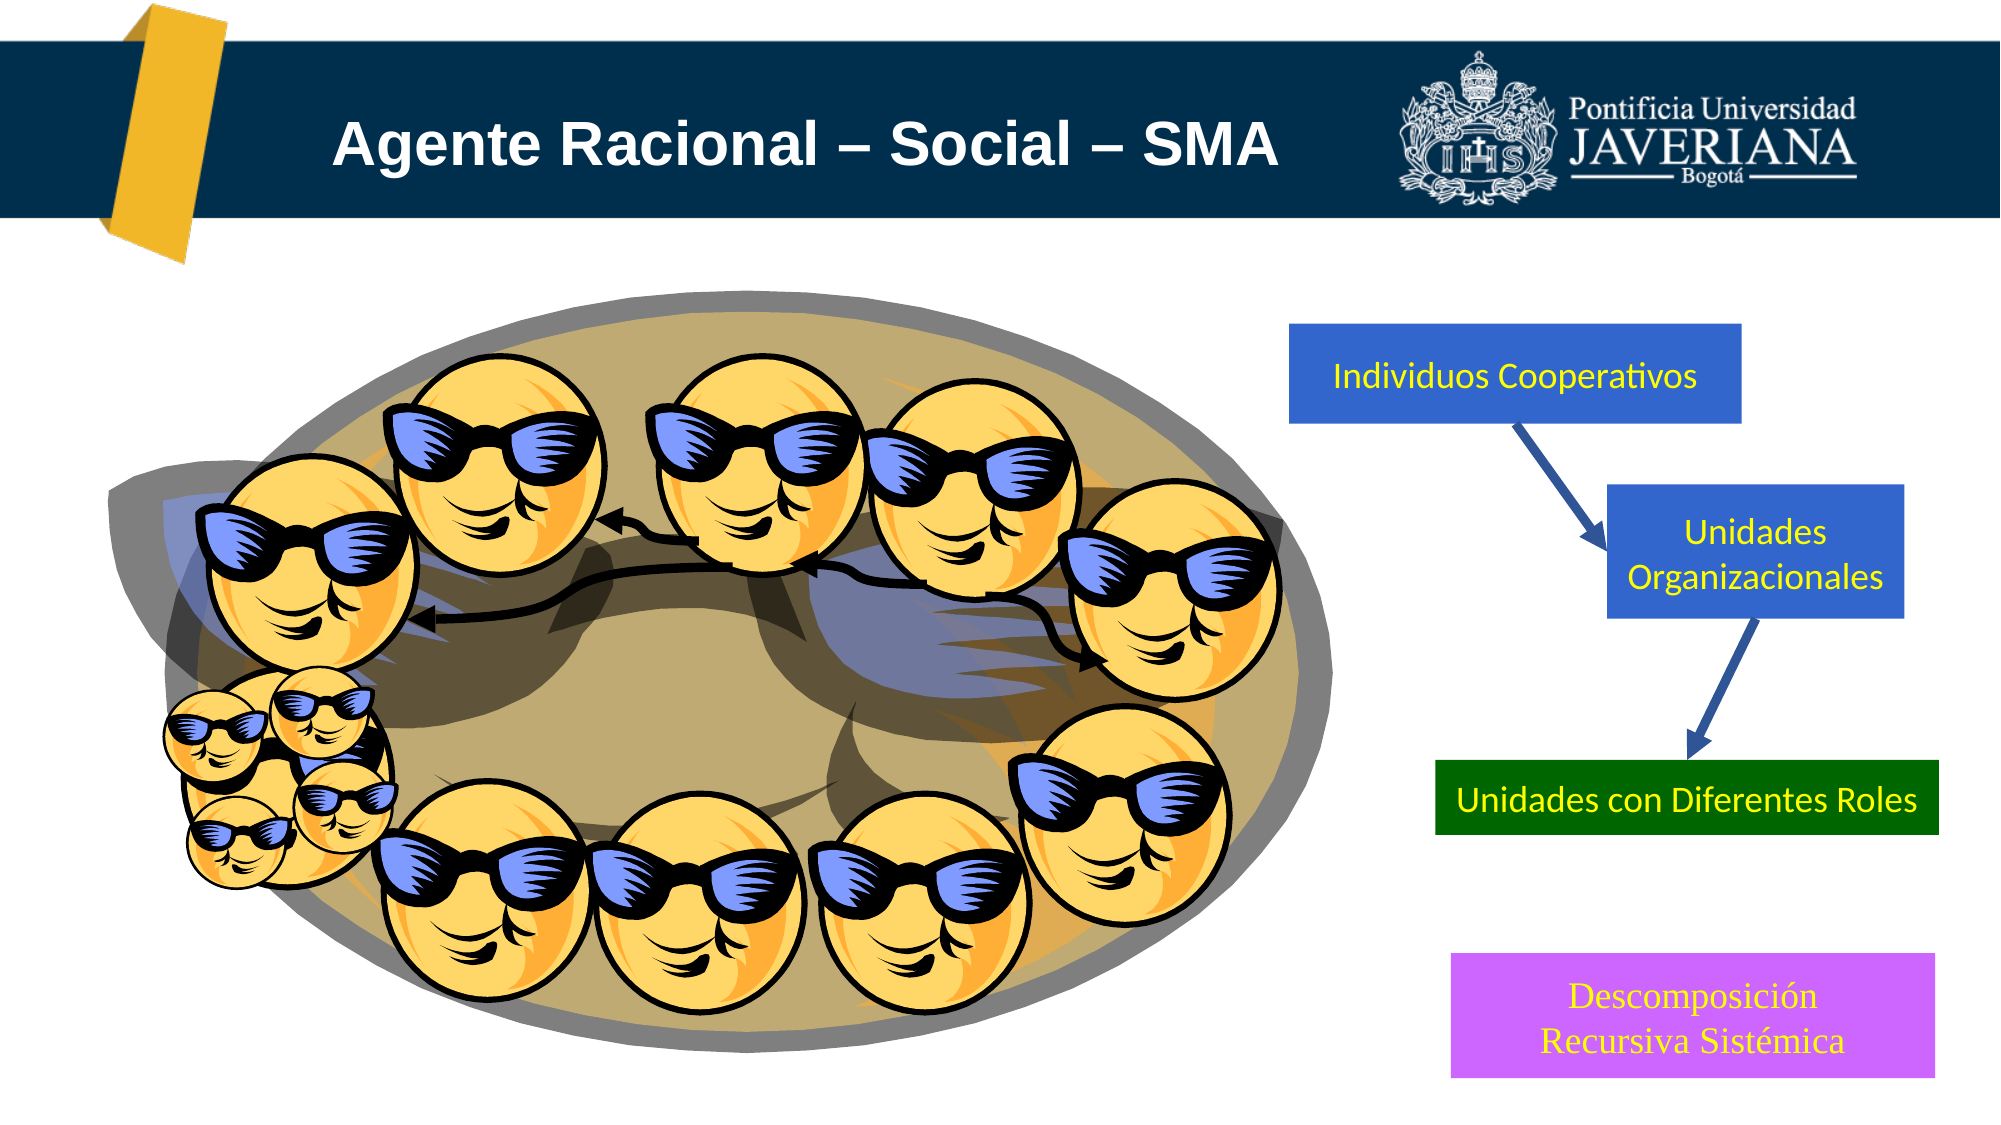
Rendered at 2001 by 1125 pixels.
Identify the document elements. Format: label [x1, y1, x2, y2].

text_box [292, 760, 399, 855]
text_box [185, 795, 293, 891]
text_box [107, 290, 1333, 1054]
list [0, 0, 2000, 1125]
text_box [170, 353, 1283, 1016]
text_box [162, 689, 269, 784]
text_box [1515, 423, 1608, 552]
text_box [268, 665, 375, 761]
text_box [1687, 618, 1756, 760]
